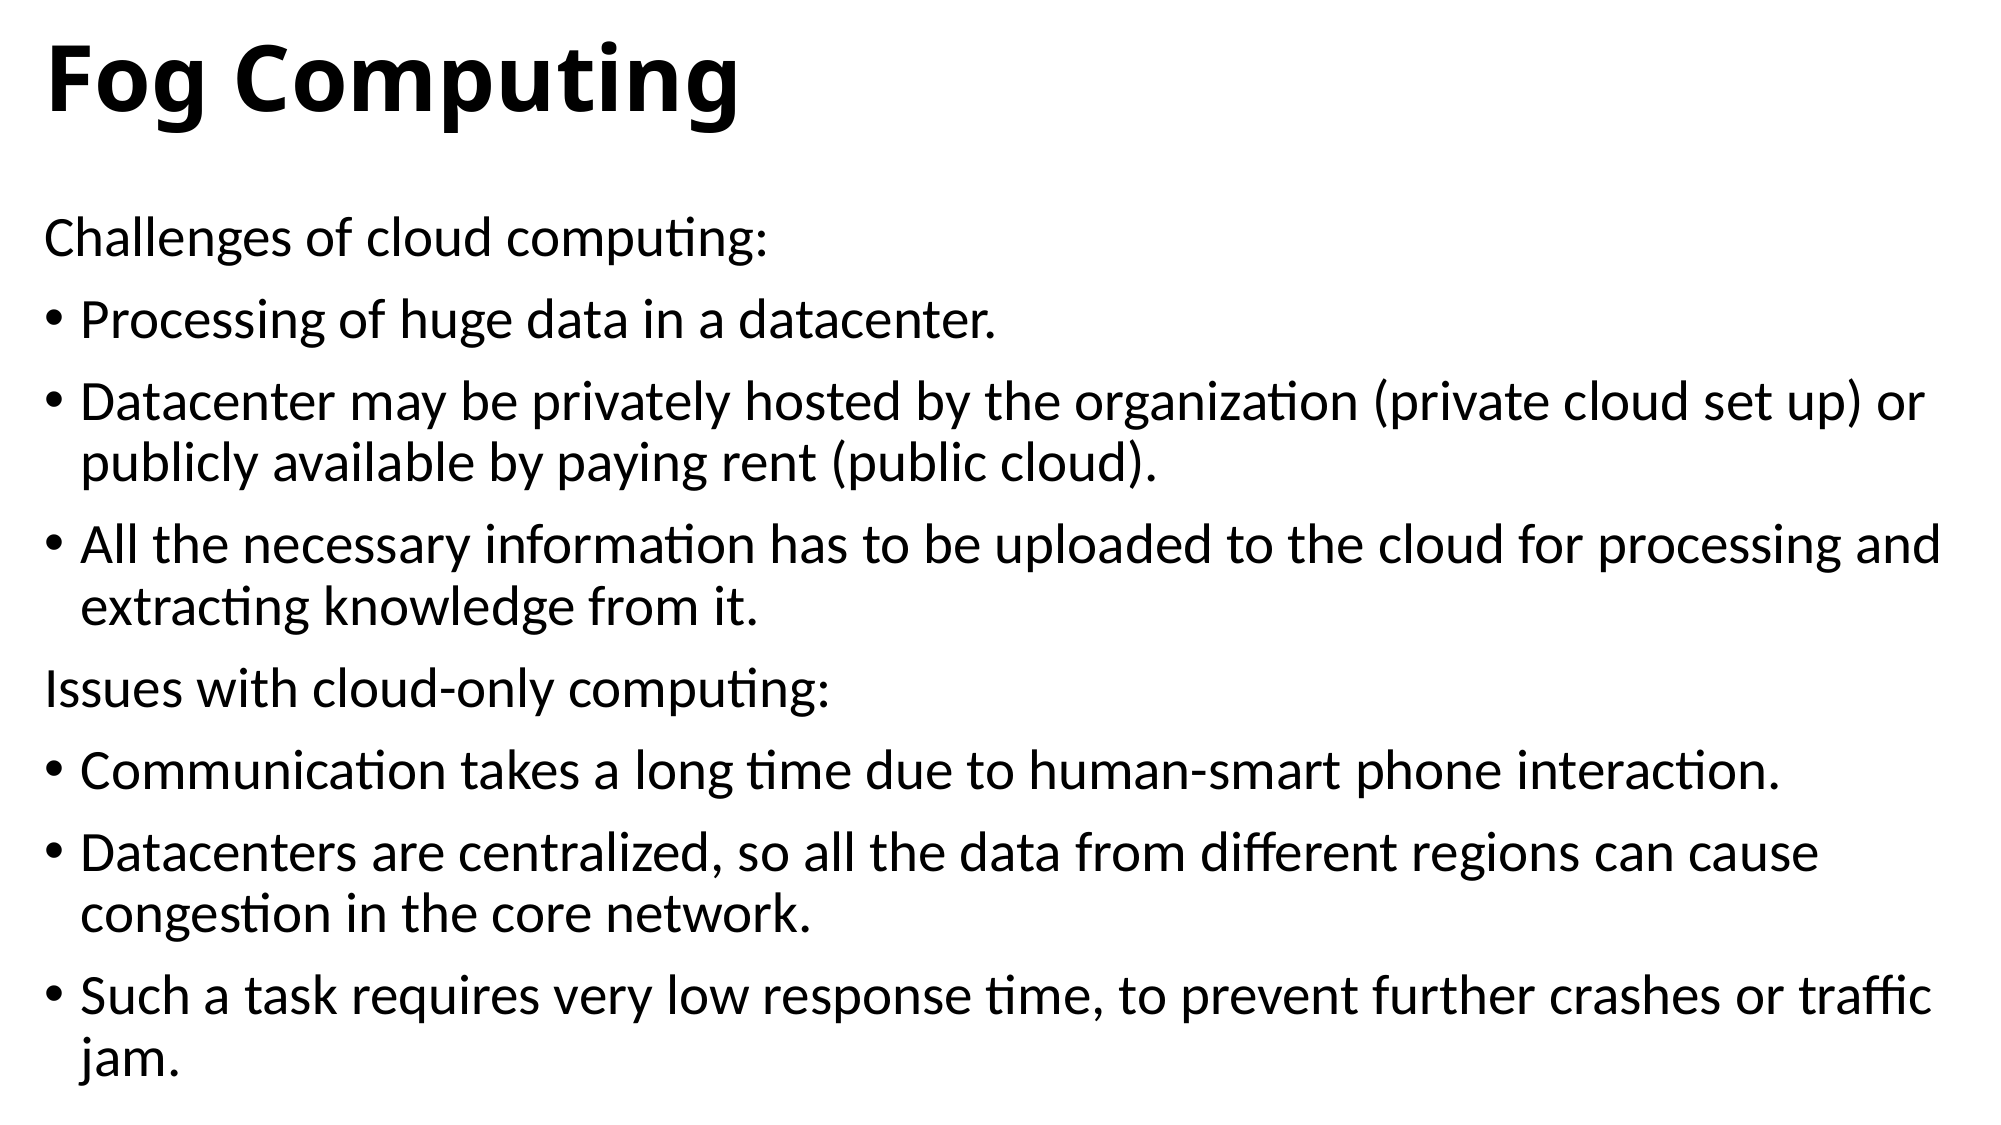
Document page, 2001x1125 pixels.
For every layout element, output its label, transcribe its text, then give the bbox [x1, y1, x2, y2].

title Fog Computing [29, 20, 1755, 143]
list Challenges of cloud computing: Processing of huge data in a datacenter. Datacenter may be privately hosted by the organization (private cloud set up) or publicly available by paying rent (public cloud). All the necessary information has to be uploaded to the cloud for processing and extracting knowledge from it. Issues with cloud-only computing: Communication takes a long time due to human-smart phone interaction. Datacenters are centralized, so all the data from different regions can cause congestion in the core network. Such a task requires very low response time, to prevent further crashes or traffic jam. [29, 199, 1964, 1100]
